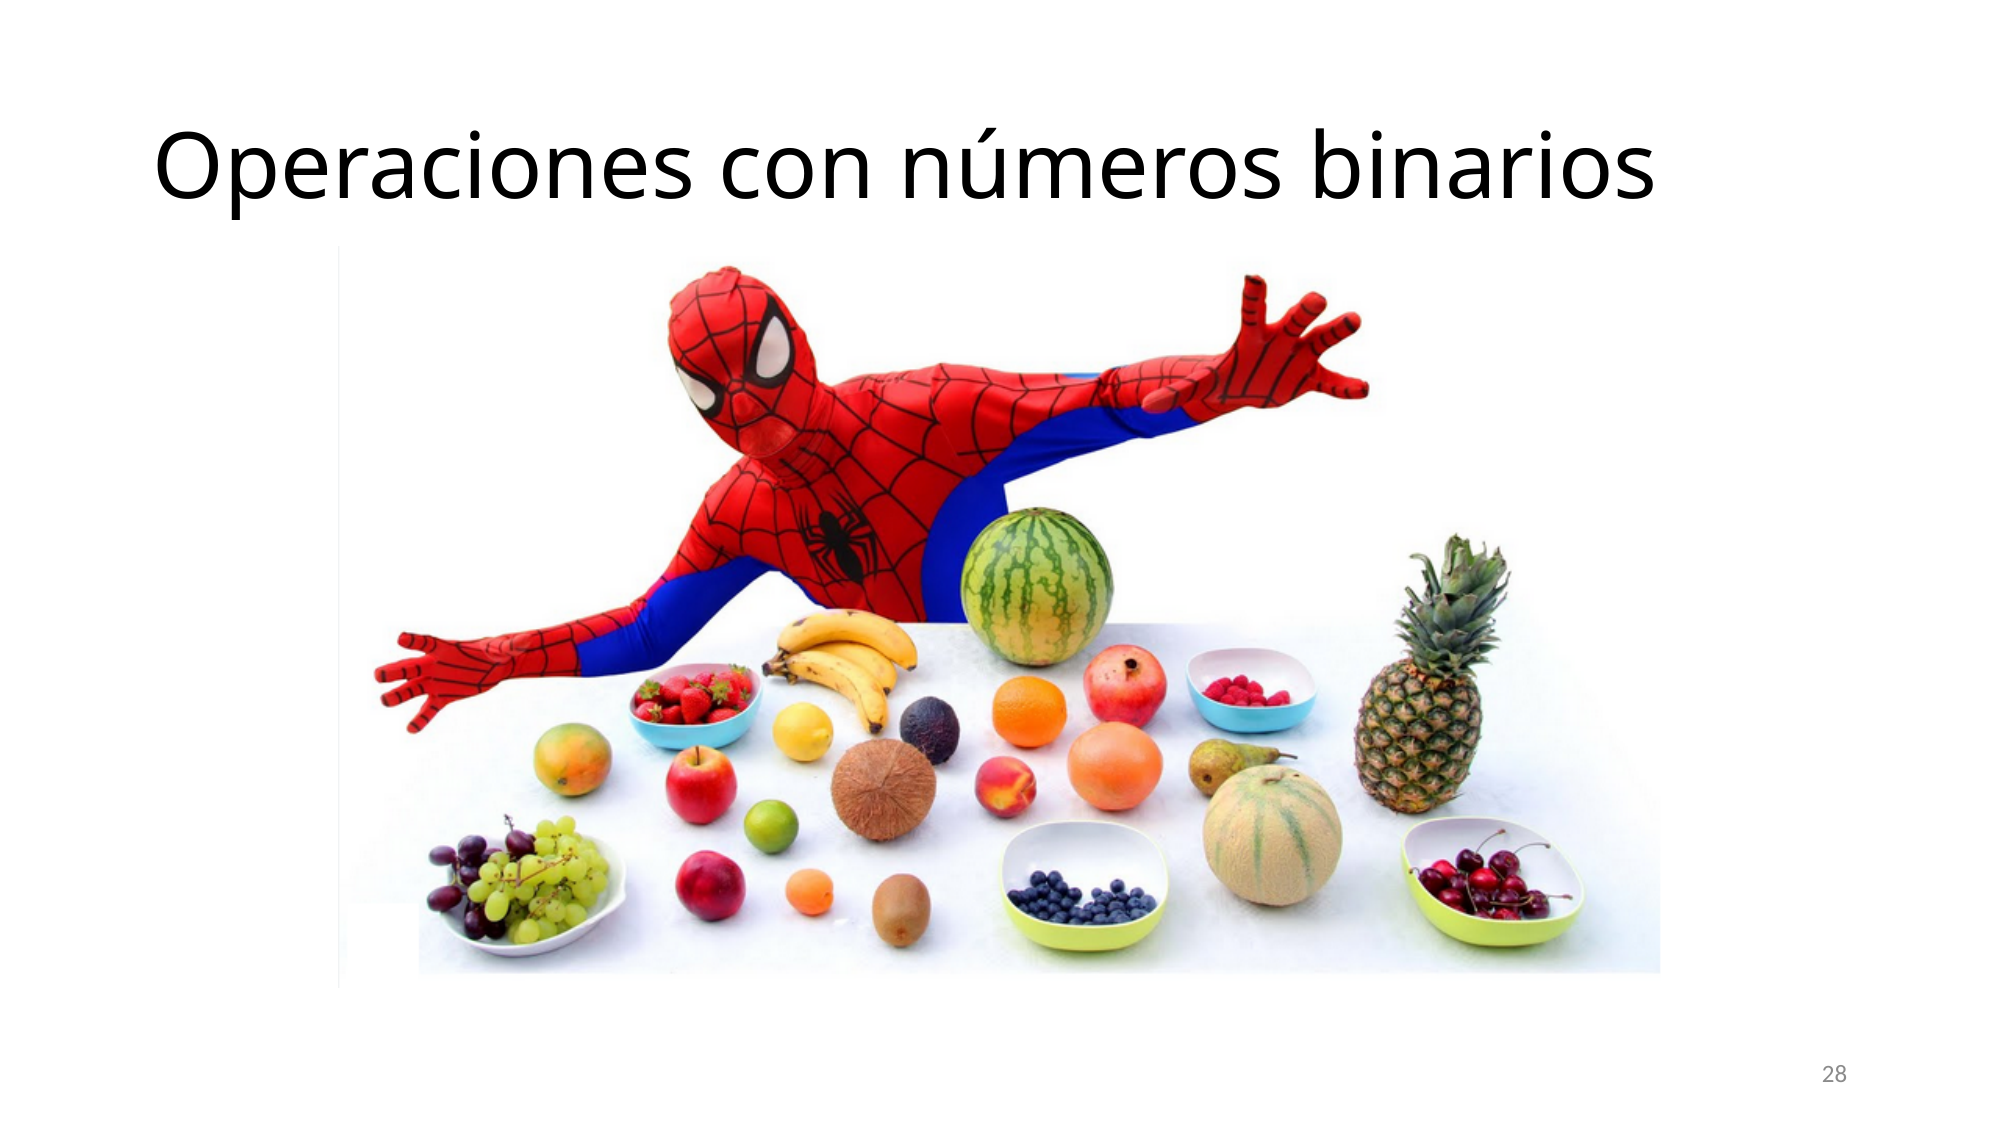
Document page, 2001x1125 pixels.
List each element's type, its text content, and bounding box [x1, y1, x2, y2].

slide_number 28 [1412, 1042, 1863, 1103]
picture [338, 246, 1662, 988]
title Operaciones con números binarios [137, 59, 1863, 278]
